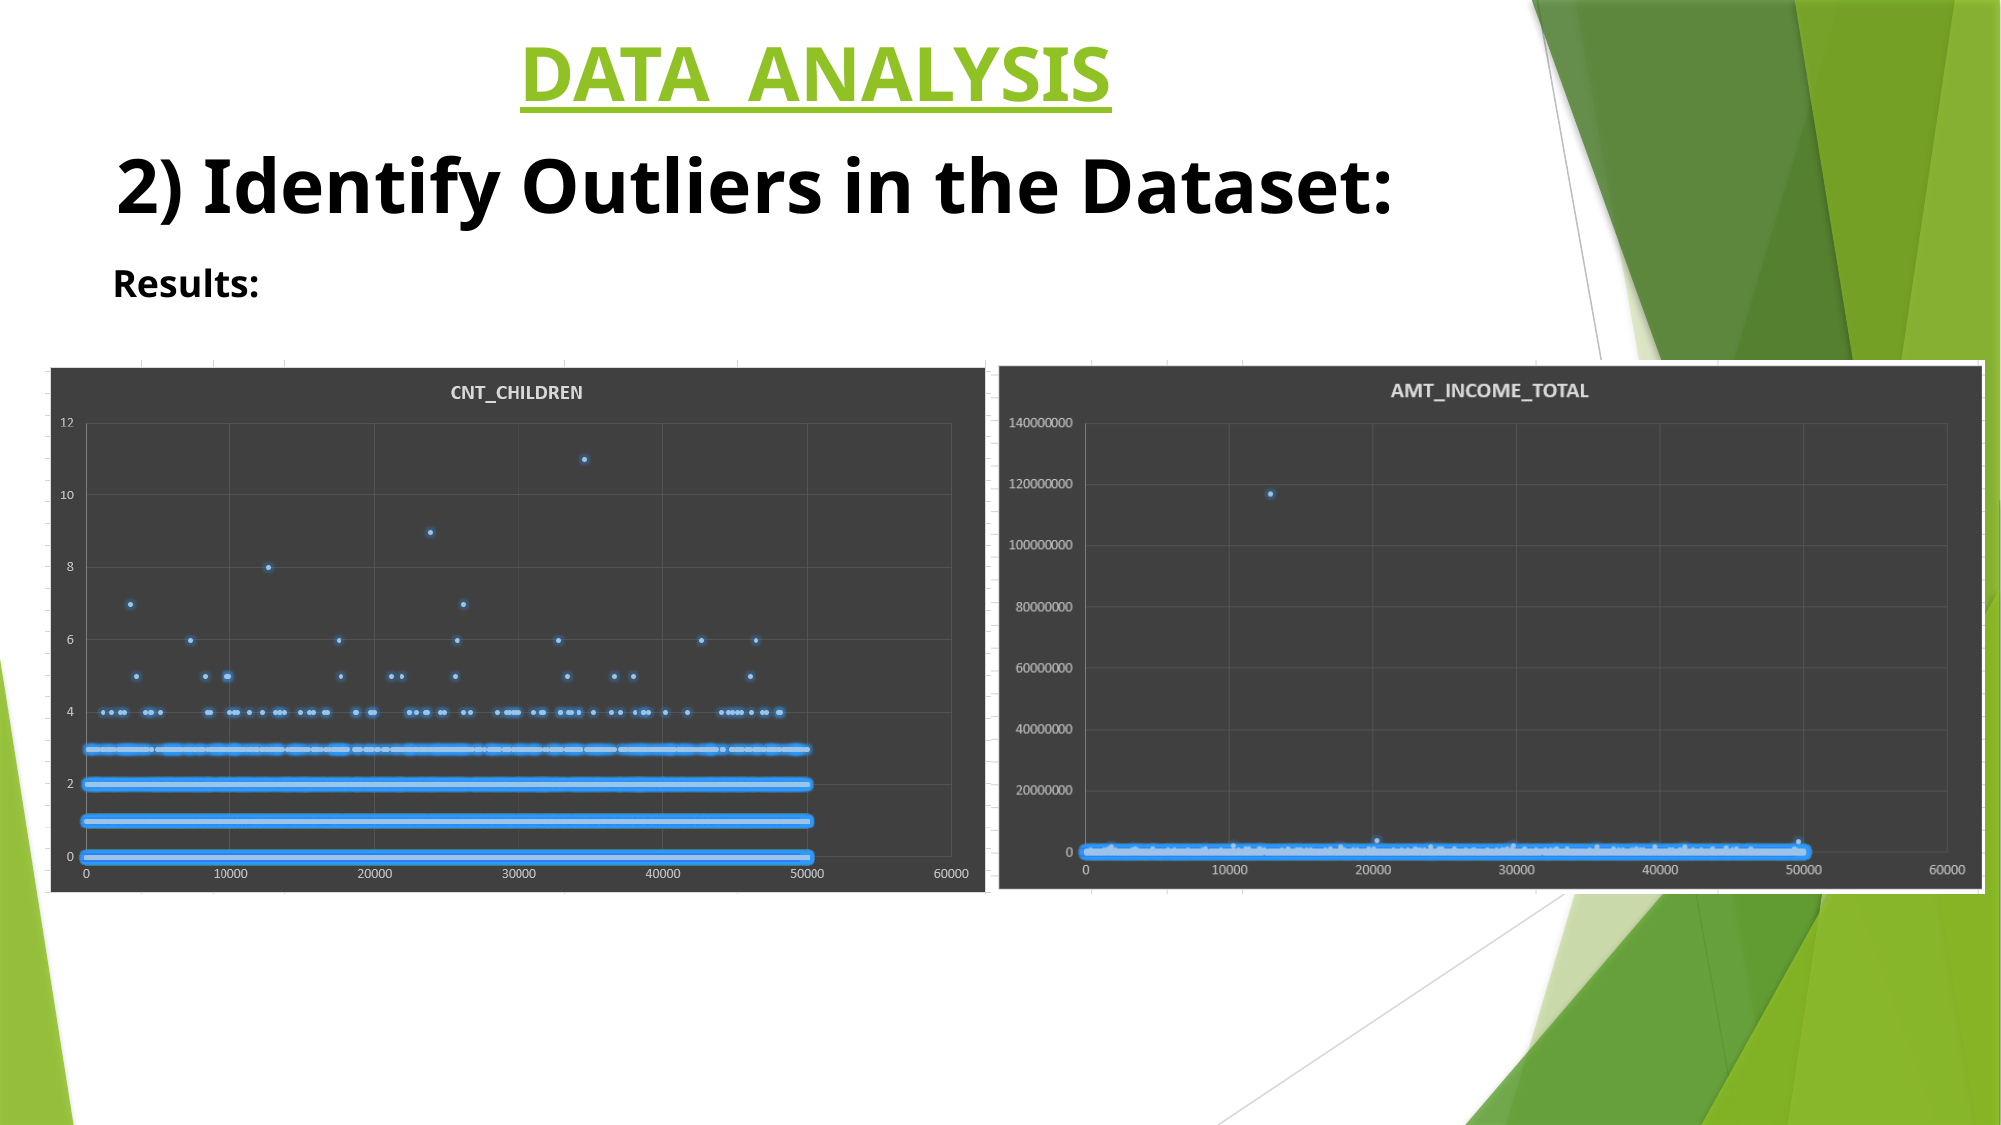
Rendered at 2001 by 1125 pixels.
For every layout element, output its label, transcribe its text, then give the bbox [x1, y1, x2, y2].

title 2) Identify Outliers in the Dataset: [101, 130, 1512, 240]
text_box Results: [97, 253, 275, 313]
picture [44, 360, 1985, 894]
text_box DATA ANALYSIS [504, 19, 1915, 131]
